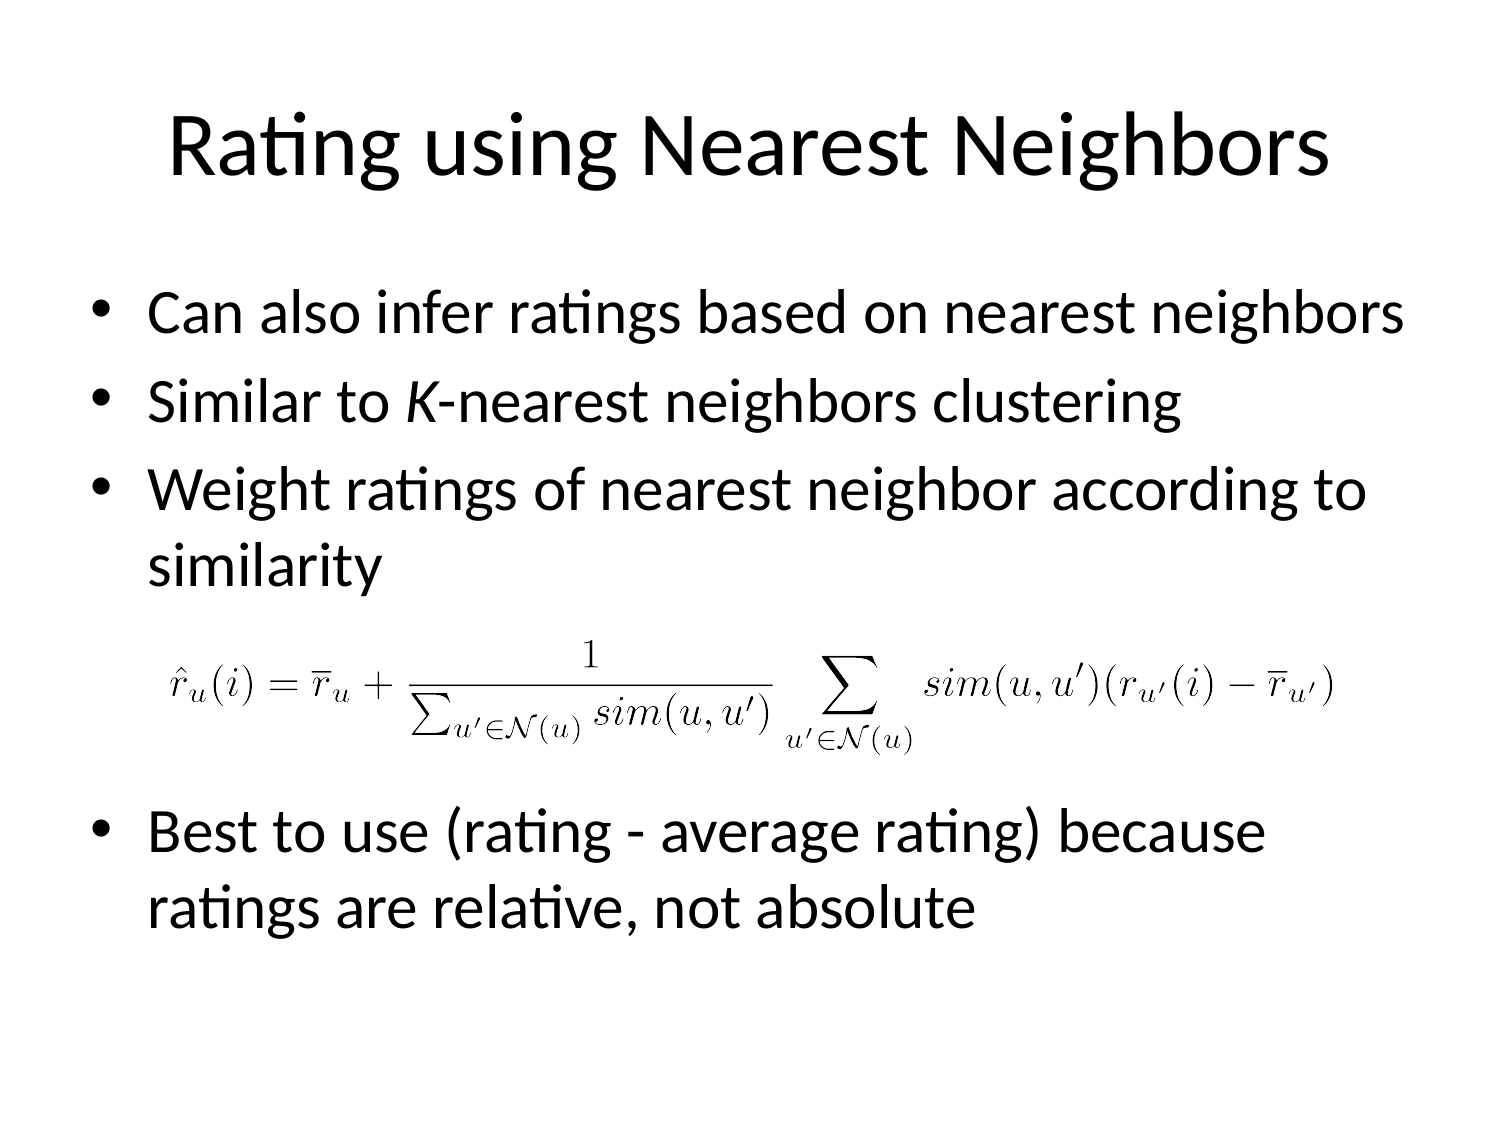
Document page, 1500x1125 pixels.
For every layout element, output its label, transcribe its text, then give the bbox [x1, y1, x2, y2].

title Rating using Nearest Neighbors [75, 45, 1425, 233]
list Can also infer ratings based on nearest neighbors Similar to K-nearest neighbors clustering Weight ratings of nearest neighbor according to similarity Best to use (rating - average rating) because ratings are relative, not absolute [75, 262, 1425, 1005]
picture [166, 637, 1334, 755]
